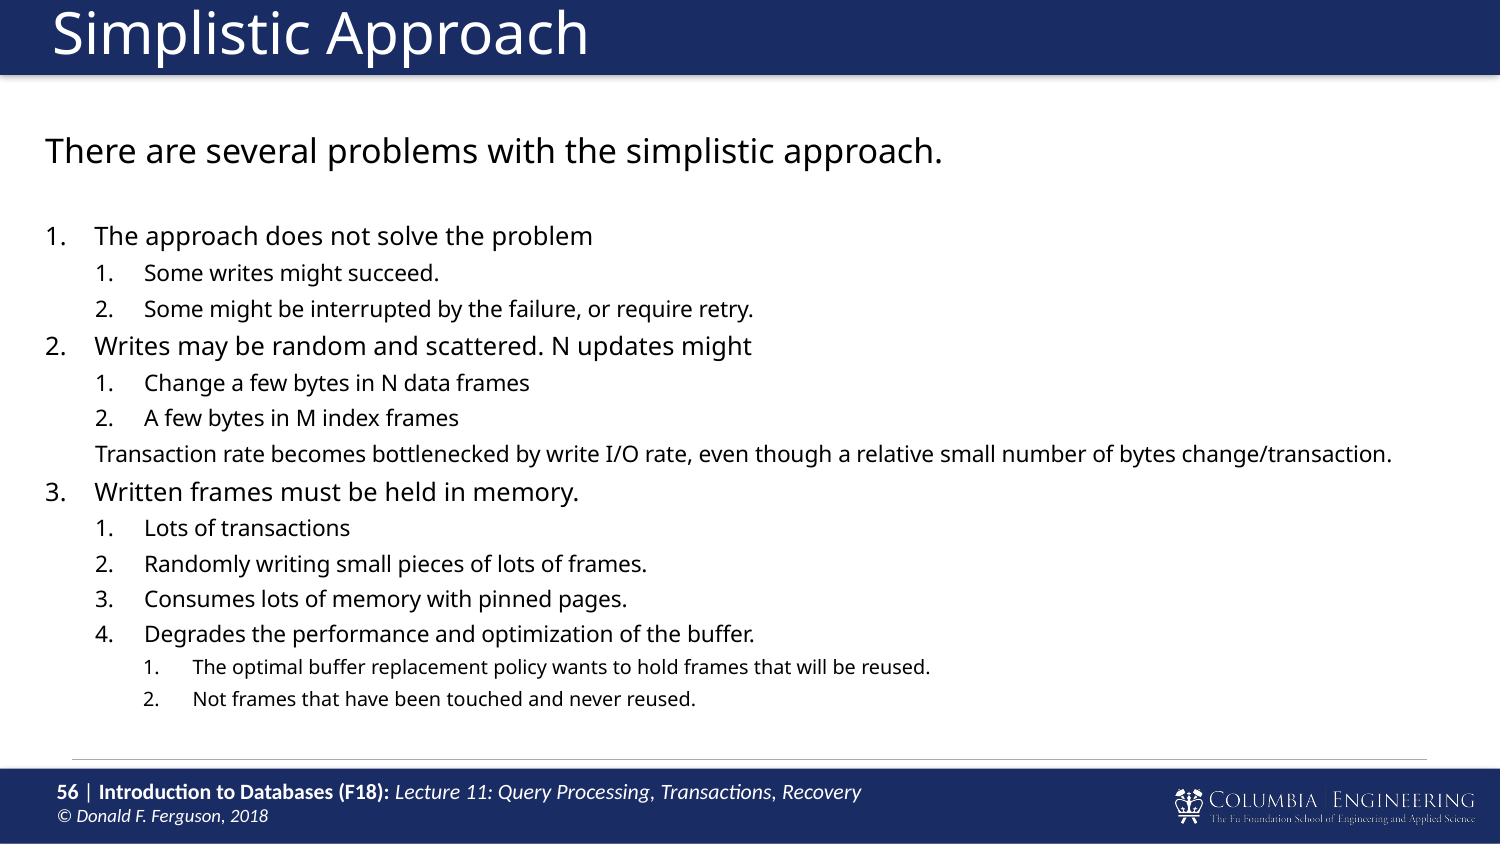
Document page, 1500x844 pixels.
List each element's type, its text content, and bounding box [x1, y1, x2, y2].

list There are several problems with the simplistic approach. The approach does not solve the problem Some writes might succeed. Some might be interrupted by the failure, or require retry. Writes may be random and scattered. N updates might Change a few bytes in N data frames A few bytes in M index frames Transaction rate becomes bottlenecked by write I/O rate, even though a relative small number of bytes change/transaction. Written frames must be held in memory. Lots of transactions Randomly writing small pieces of lots of frames. Consumes lots of memory with pinned pages. Degrades the performance and optimization of the buffer. The optimal buffer replacement policy wants to hold frames that will be reused. Not frames that have been touched and never reused. [45, 121, 1402, 737]
title Simplistic Approach [37, 0, 1396, 61]
